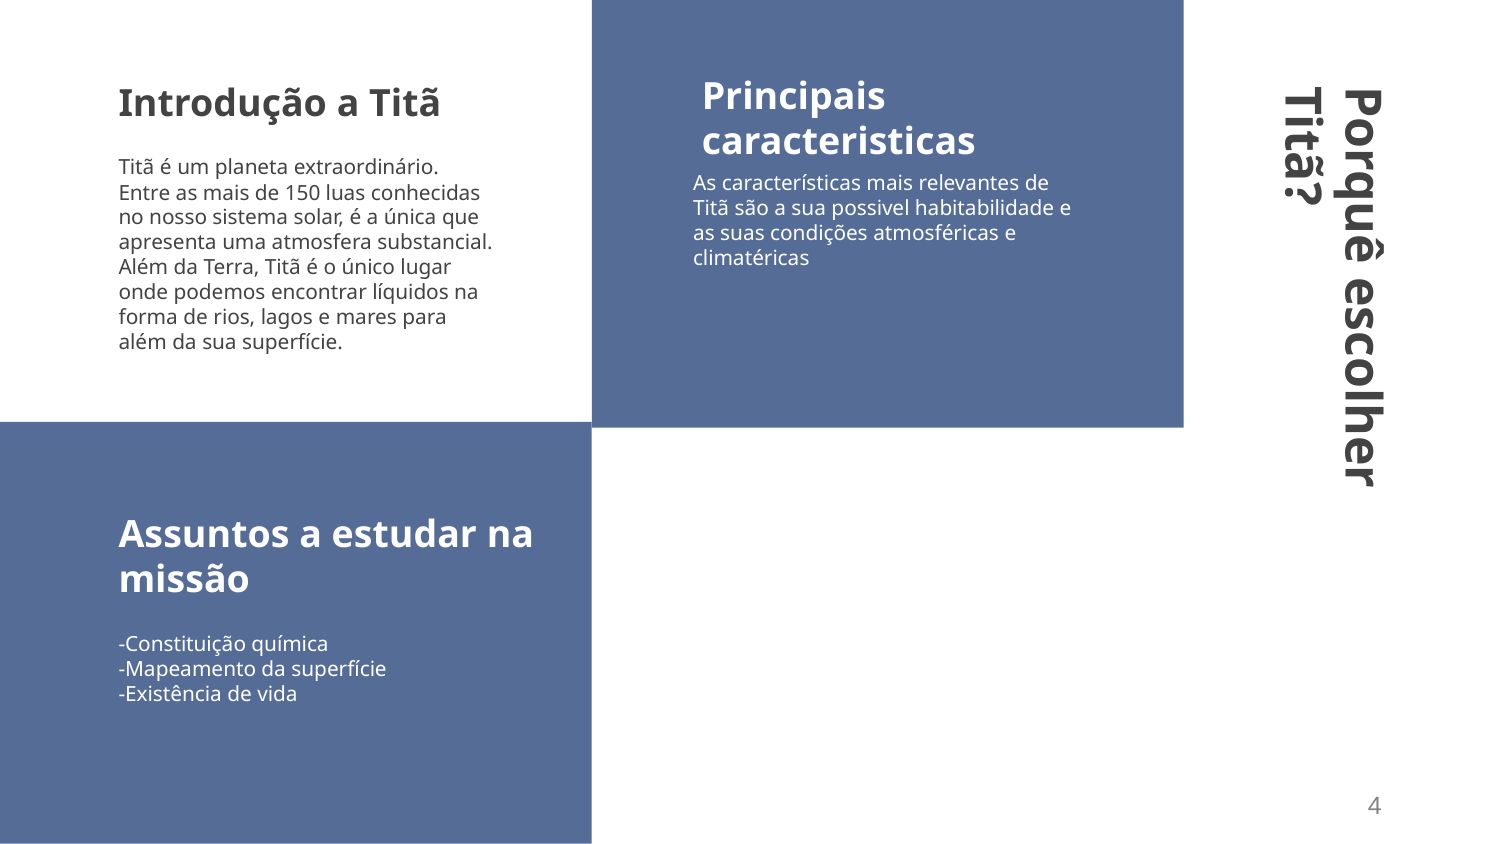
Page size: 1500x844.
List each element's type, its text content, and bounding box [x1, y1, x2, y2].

slide_number 4 [1059, 782, 1397, 828]
title Introdução a Titã [103, 33, 575, 140]
text_box [0, 421, 592, 844]
subtitle As características mais relevantes de Titã são a sua possivel habitabilidade e as suas condições atmosféricas e climatéricas [678, 154, 1103, 277]
title Principais caracteristicas [686, 71, 1130, 177]
title Porquê escolher Titã? [1295, 71, 1376, 549]
title Assuntos a estudar na missão [103, 509, 575, 616]
text_box [591, 0, 1184, 428]
text_box [0, 0, 591, 421]
subtitle Titã é um planeta extraordinário. Entre as mais de 150 luas conhecidas no nosso sistema solar, é a única que apresenta uma atmosfera substancial. Além da Terra, Titã é o único lugar onde podemos encontrar líquidos na forma de rios, lagos e mares para além da sua superfície. [103, 140, 511, 228]
subtitle -Constituição química -Mapeamento da superfície -Existência de vida [103, 616, 511, 771]
